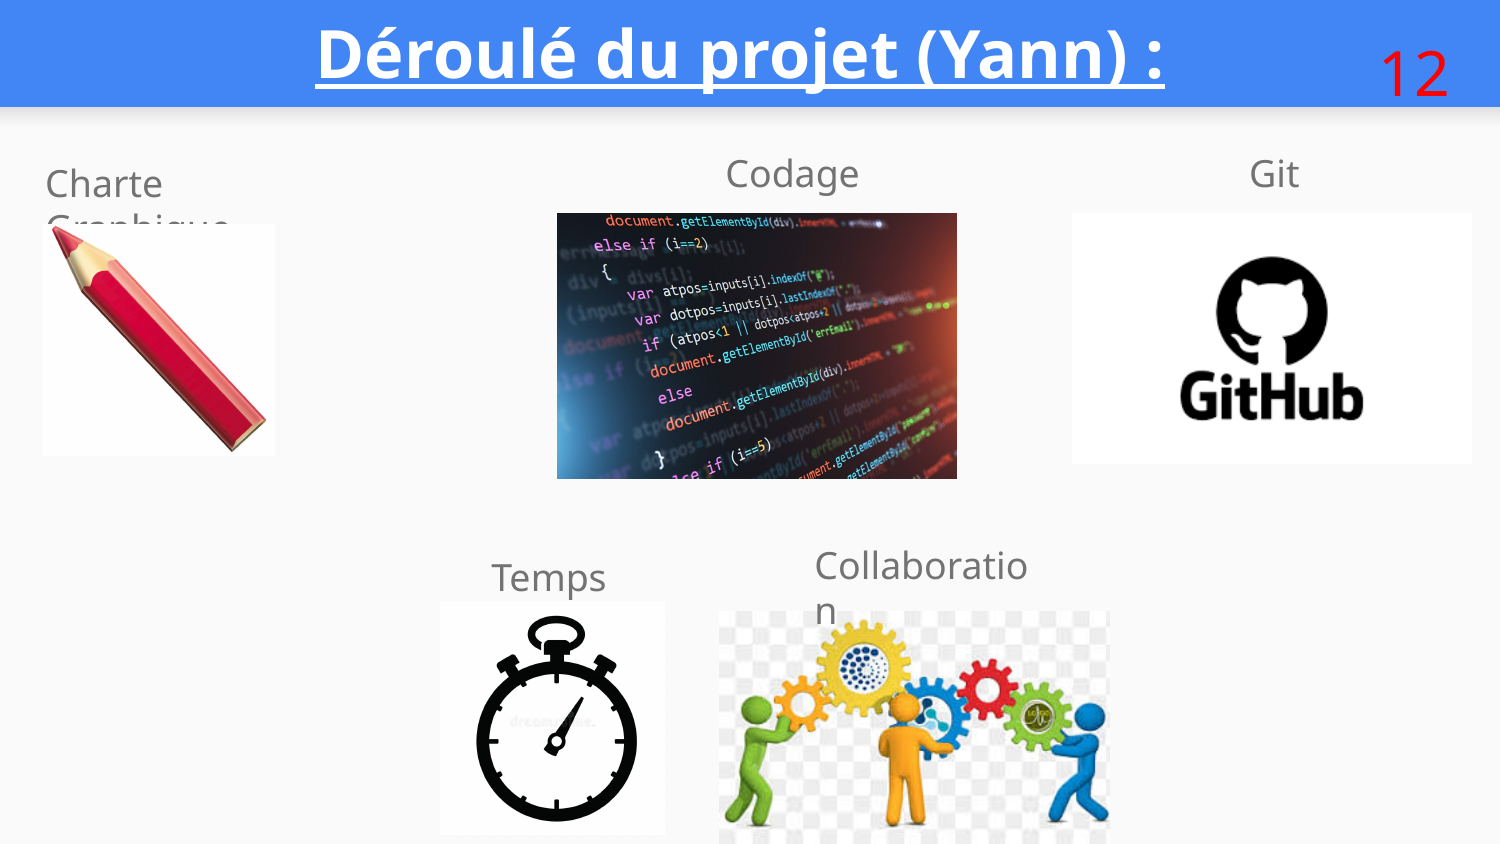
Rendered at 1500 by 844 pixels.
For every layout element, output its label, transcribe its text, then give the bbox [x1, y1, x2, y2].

text_box Charte Graphique [30, 145, 372, 592]
picture [440, 602, 665, 835]
text_box 12 [1356, 18, 1472, 103]
picture [719, 611, 1110, 844]
picture [557, 212, 957, 480]
text_box Collaboration [799, 527, 1062, 592]
picture [42, 223, 275, 457]
text_box Git [1159, 135, 1464, 181]
text_box Codage [635, 134, 879, 199]
text_box Temps [476, 538, 644, 600]
picture [1072, 212, 1472, 465]
title Déroulé du projet (Yann) : [16, 2, 1464, 102]
